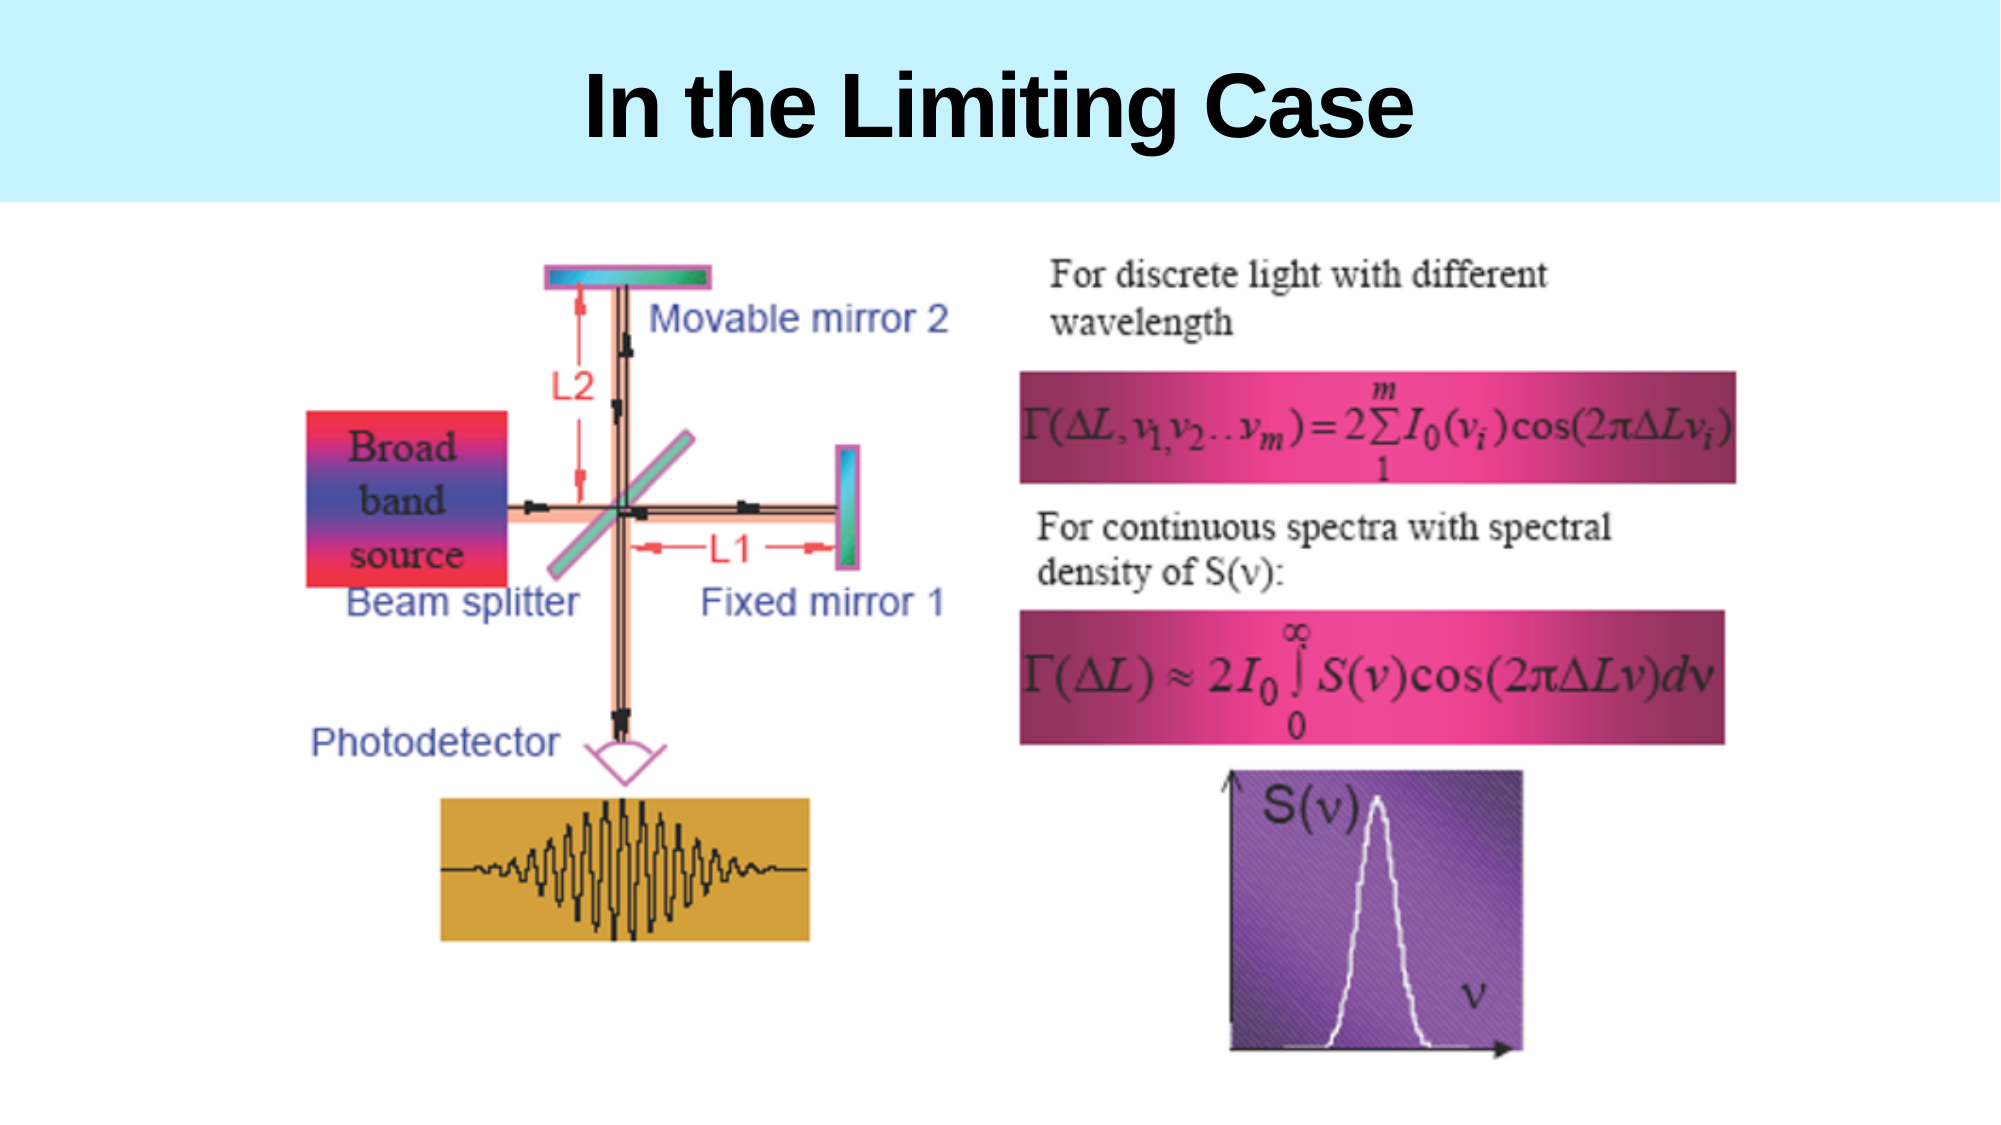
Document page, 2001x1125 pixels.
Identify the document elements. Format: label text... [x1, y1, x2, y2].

title In the Limiting Case [0, 0, 2000, 203]
picture [249, 250, 1751, 1080]
